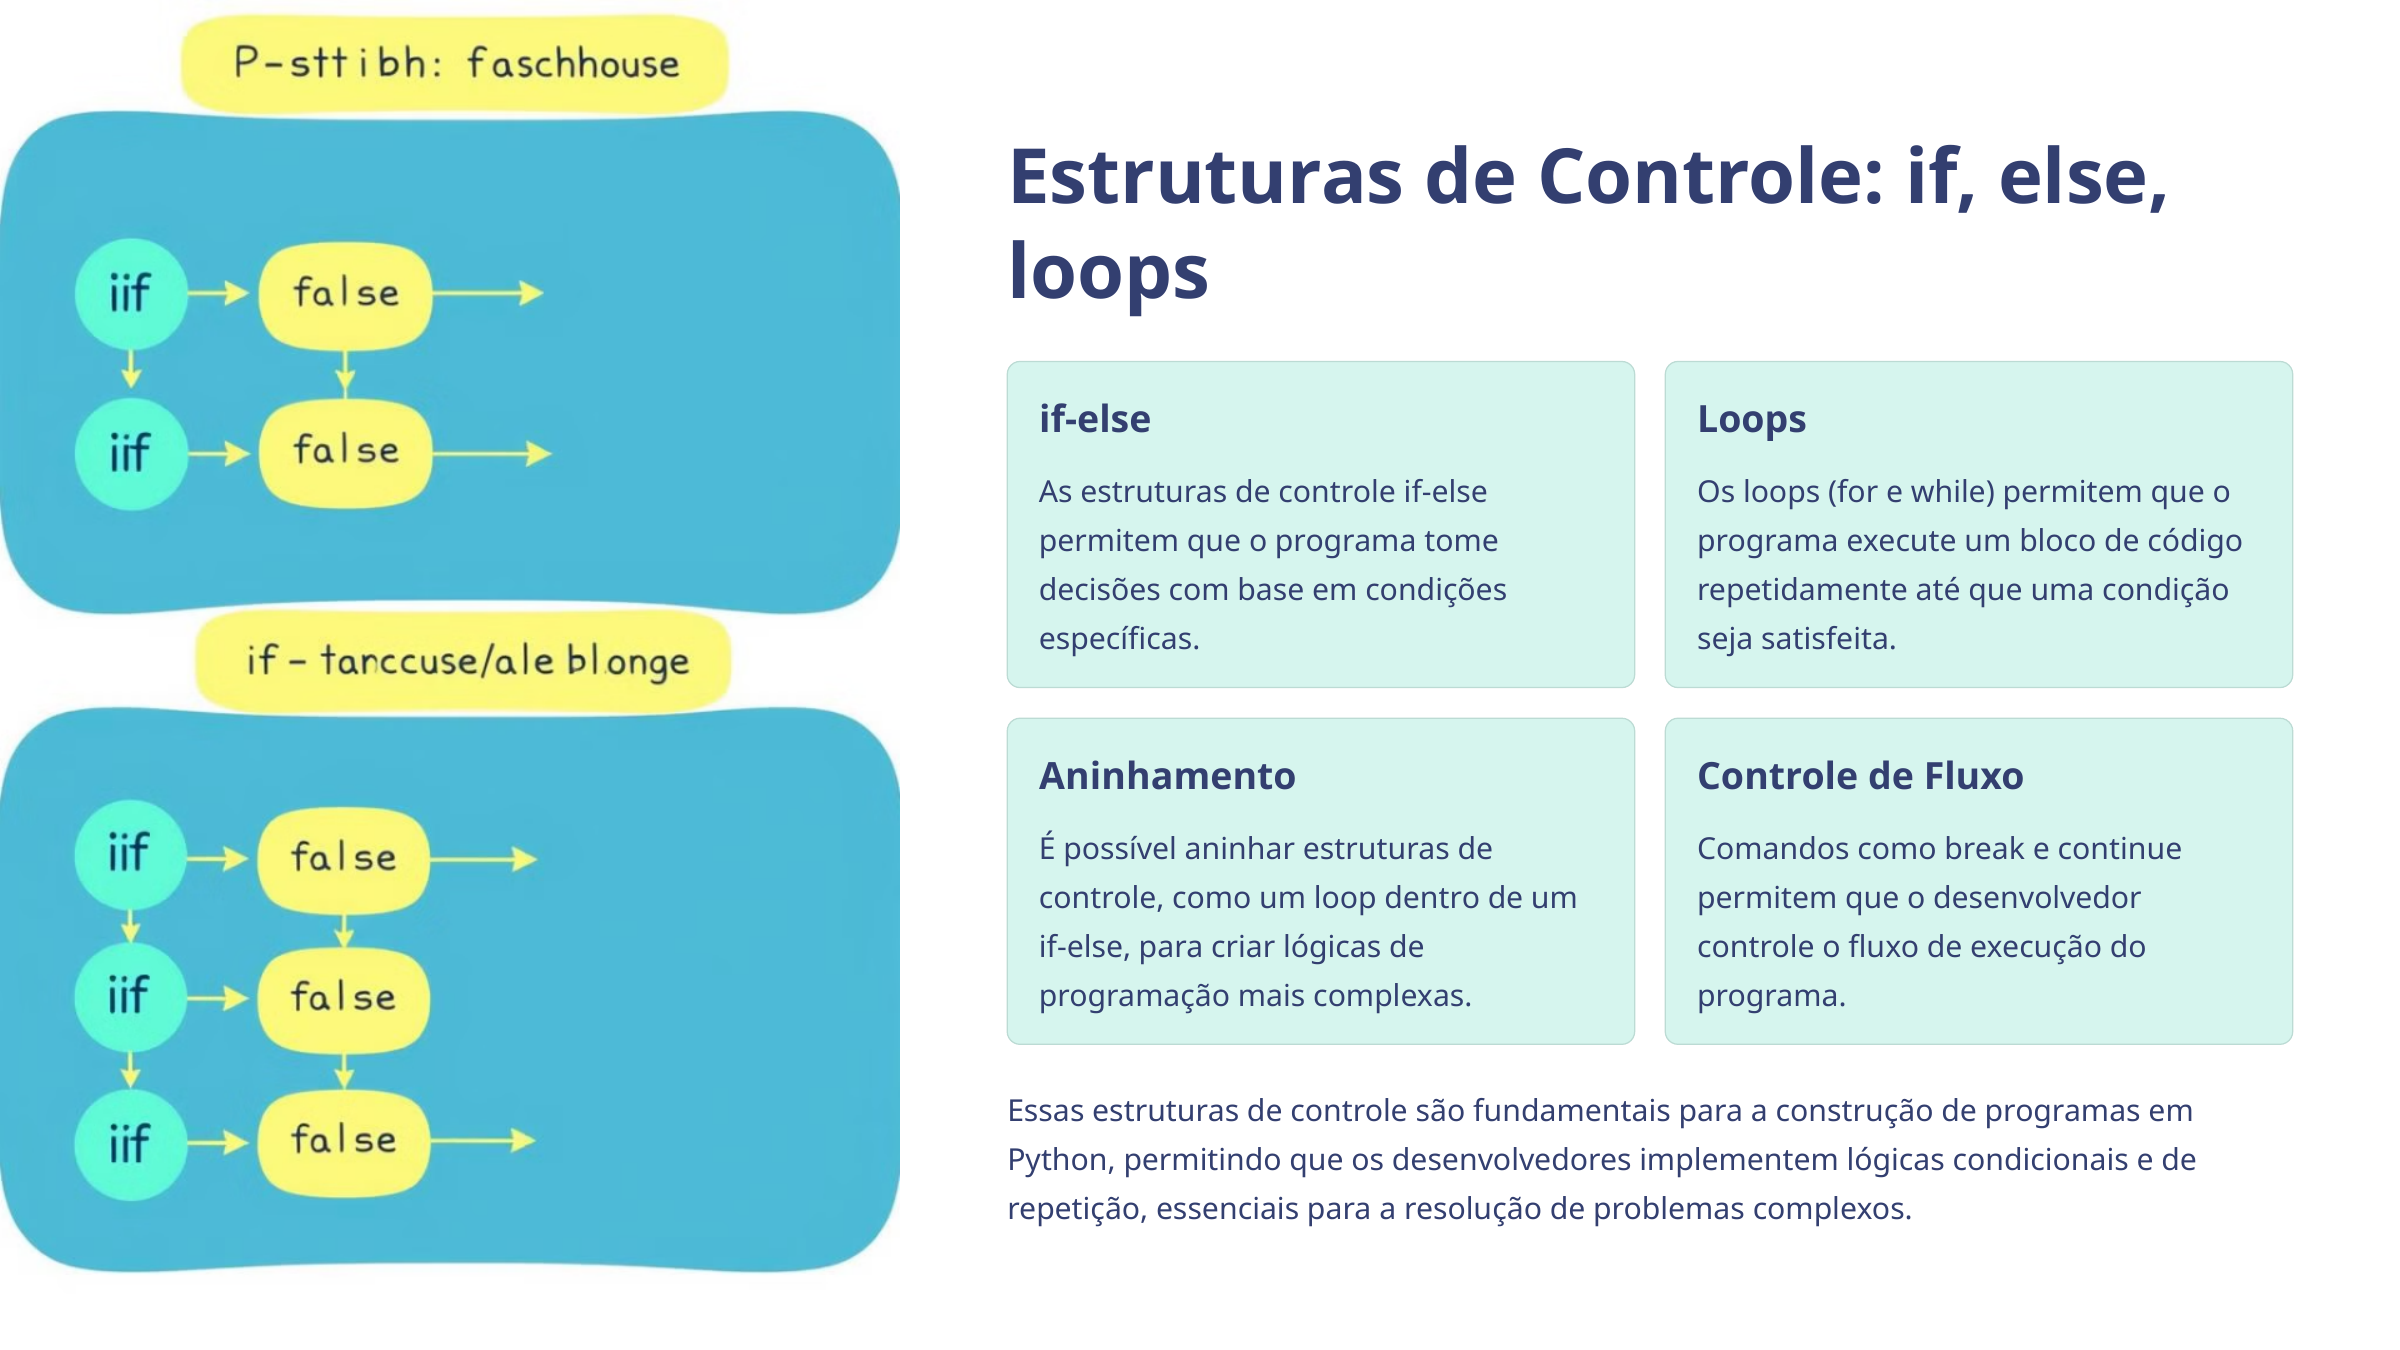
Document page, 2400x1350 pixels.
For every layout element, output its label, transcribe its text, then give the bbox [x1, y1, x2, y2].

text_box if-else [1039, 393, 1422, 442]
text_box [1665, 718, 2293, 1045]
text_box Comandos como break e continue permitem que o desenvolvedor controle o fluxo de execução do programa. [1697, 816, 2261, 1013]
text_box [1007, 718, 1635, 1045]
text_box [1665, 361, 2293, 688]
text_box Essas estruturas de controle são fundamentais para a construção de programas em Python, permitindo que os desenvolvedores implementem lógicas condicionais e de repetição, essenciais para a resolução de problemas complexos. [1007, 1078, 2293, 1226]
text_box Controle de Fluxo [1697, 750, 2114, 798]
text_box Aninhamento [1039, 750, 1422, 798]
text_box As estruturas de controle if-else permitem que o programa tome decisões com base em condições específicas. [1039, 459, 1603, 656]
text_box [1007, 361, 1635, 688]
text_box É possível aninhar estruturas de controle, como um loop dentro de um if-else, para criar lógicas de programação mais complexas. [1039, 816, 1603, 1013]
text_box Loops [1697, 393, 2081, 442]
text_box Estruturas de Controle: if, else, loops [1007, 124, 2293, 316]
text_box Os loops (for e while) permitem que o programa execute um bloco de código repetidamente até que uma condição seja satisfeita. [1697, 459, 2261, 656]
picture [0, 0, 900, 1350]
